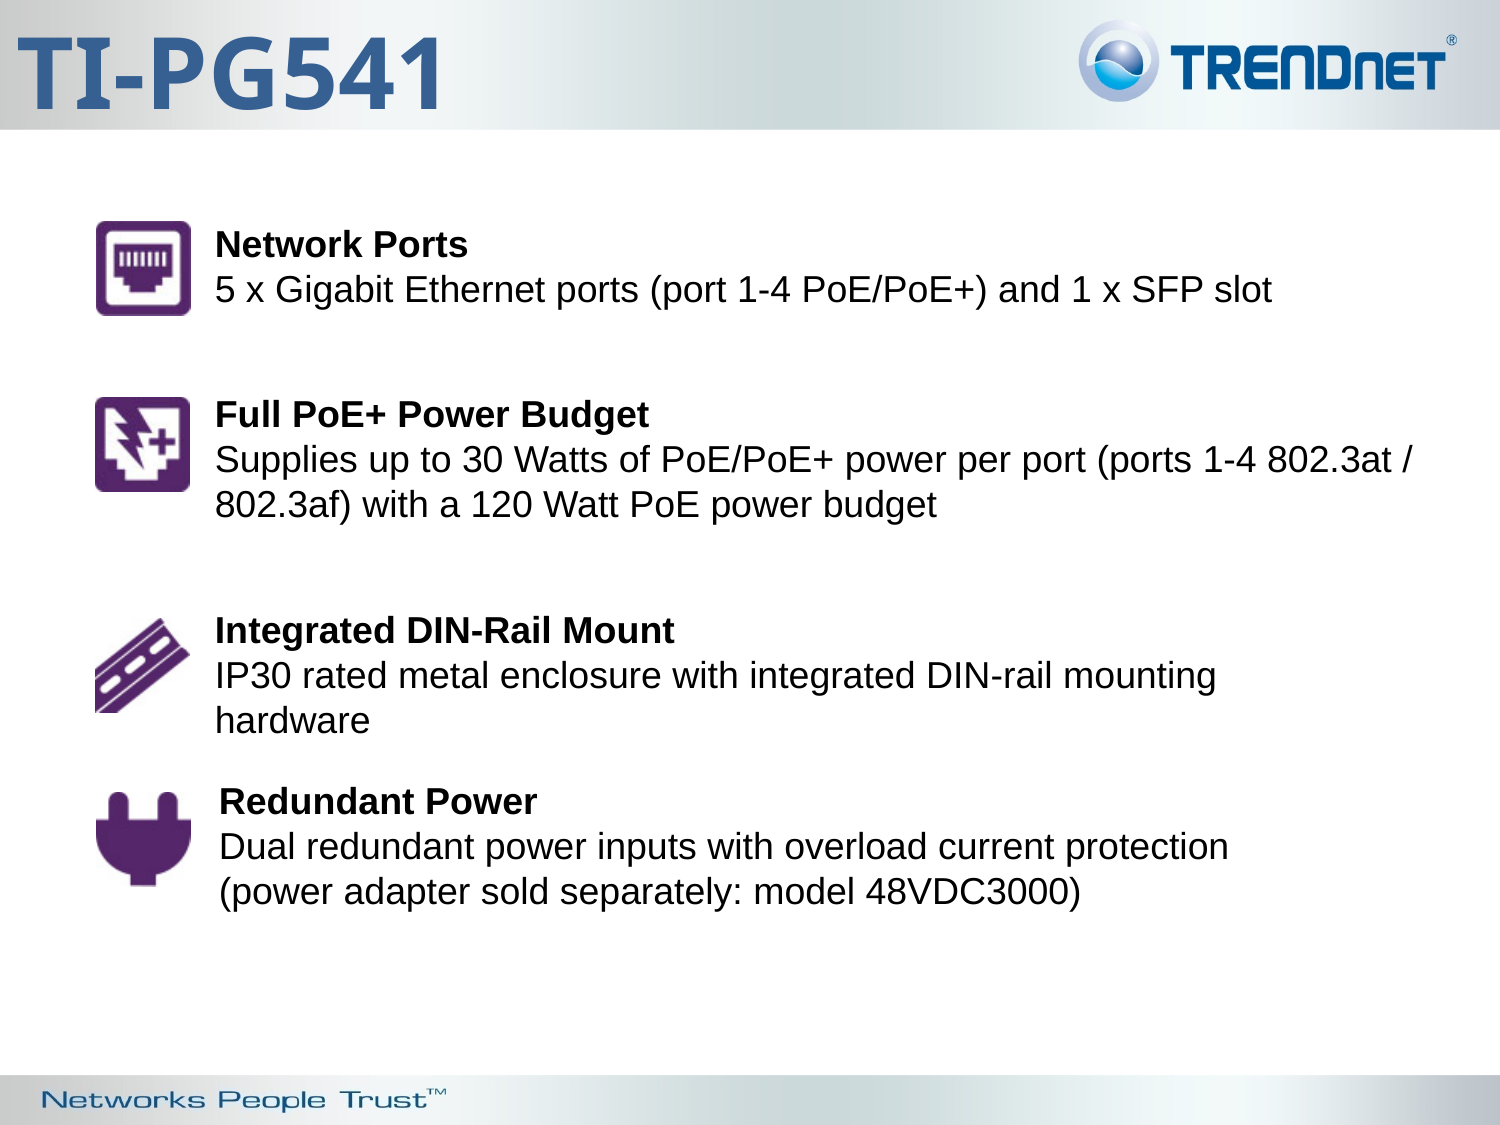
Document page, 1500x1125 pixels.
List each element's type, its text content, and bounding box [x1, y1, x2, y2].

picture [0, 0, 1500, 130]
text_box Full PoE+ Power Budget Supplies up to 30 Watts of PoE/PoE+ power per port (ports 1-4 802.3at / 802.3af) with a 120 Watt PoE power budget [200, 382, 1438, 533]
picture [96, 792, 191, 887]
picture [95, 397, 190, 492]
text_box Integrated DIN-Rail Mount IP30 rated metal enclosure with integrated DIN-rail mounting hardware [199, 599, 1250, 749]
text_box TI-PG541 [1, 1, 1075, 137]
picture [95, 618, 190, 713]
picture [0, 1075, 1500, 1125]
text_box Redundant Power Dual redundant power inputs with overload current protection (power adapter sold separately: model 48VDC3000) [204, 769, 1250, 920]
text_box Network Ports 5 x Gigabit Ethernet ports (port 1-4 PoE/PoE+) and 1 x SFP slot [199, 212, 1413, 318]
picture [96, 221, 191, 316]
